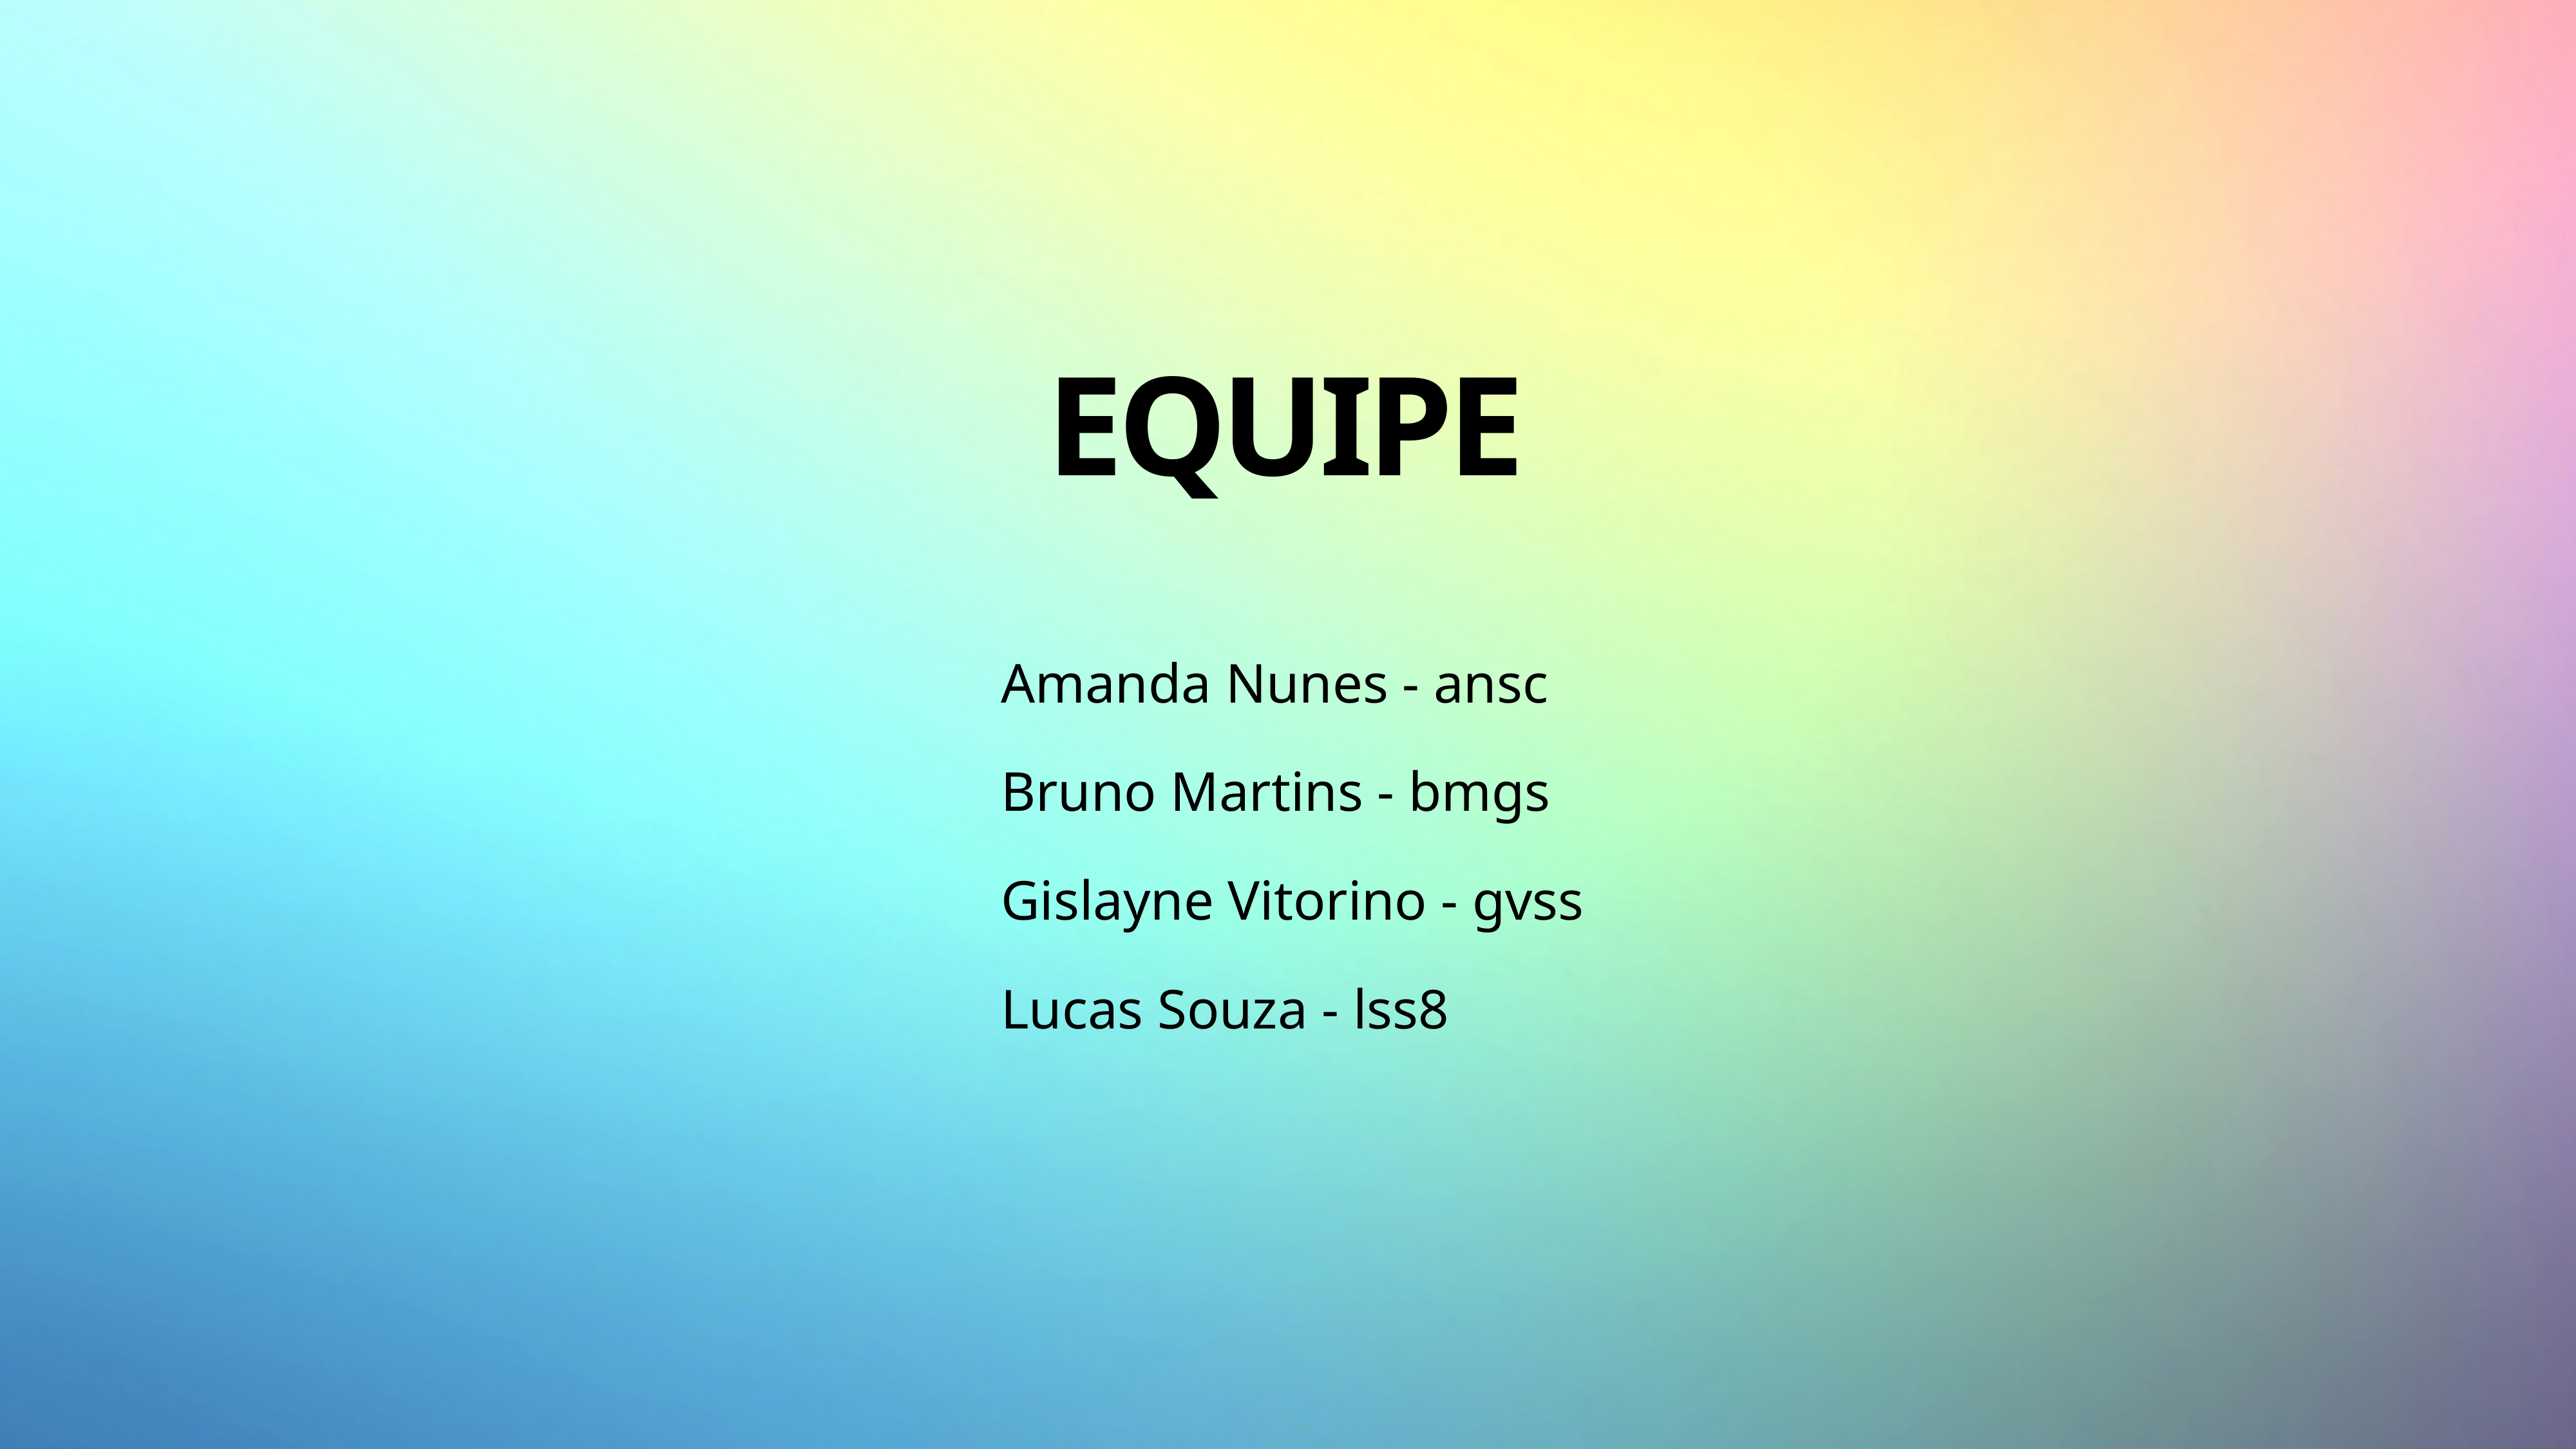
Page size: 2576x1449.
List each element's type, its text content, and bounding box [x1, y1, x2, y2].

picture [0, 0, 2576, 1449]
title Equipe [1041, 283, 1573, 589]
list Amanda Nunes - ansc Bruno Martins - bmgs Gislayne Vitorino - gvss Lucas Souza - lss8 [995, 643, 1618, 1141]
